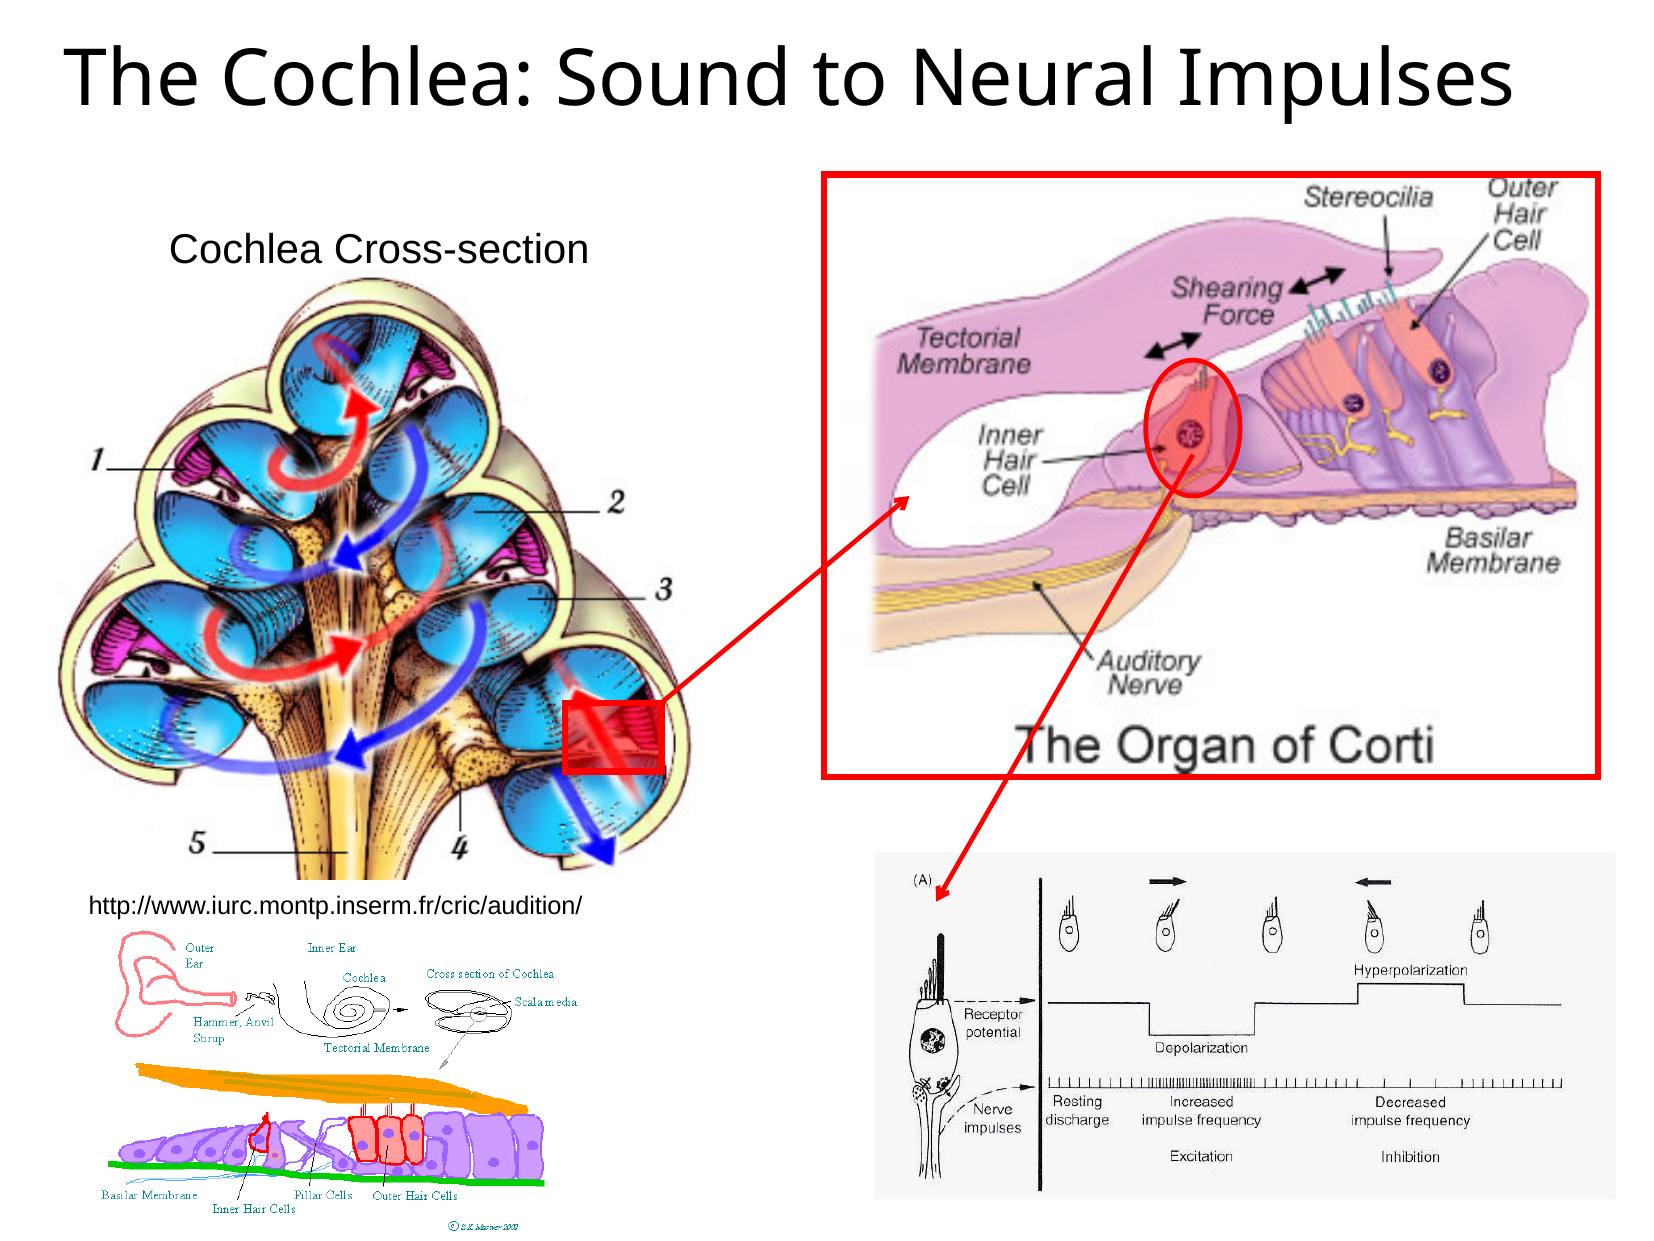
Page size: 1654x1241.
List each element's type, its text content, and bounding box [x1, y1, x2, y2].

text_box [936, 496, 1194, 902]
text_box Cochlea Cross-section [154, 214, 605, 269]
text_box http://www.iurc.montp.inserm.fr/cric/audition/ [73, 881, 599, 927]
picture [826, 177, 1595, 774]
title The Cochlea: Sound to Neural Impulses [48, 22, 1620, 138]
picture [101, 930, 578, 1236]
picture [55, 269, 701, 880]
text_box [661, 495, 910, 703]
picture [873, 852, 1616, 1199]
